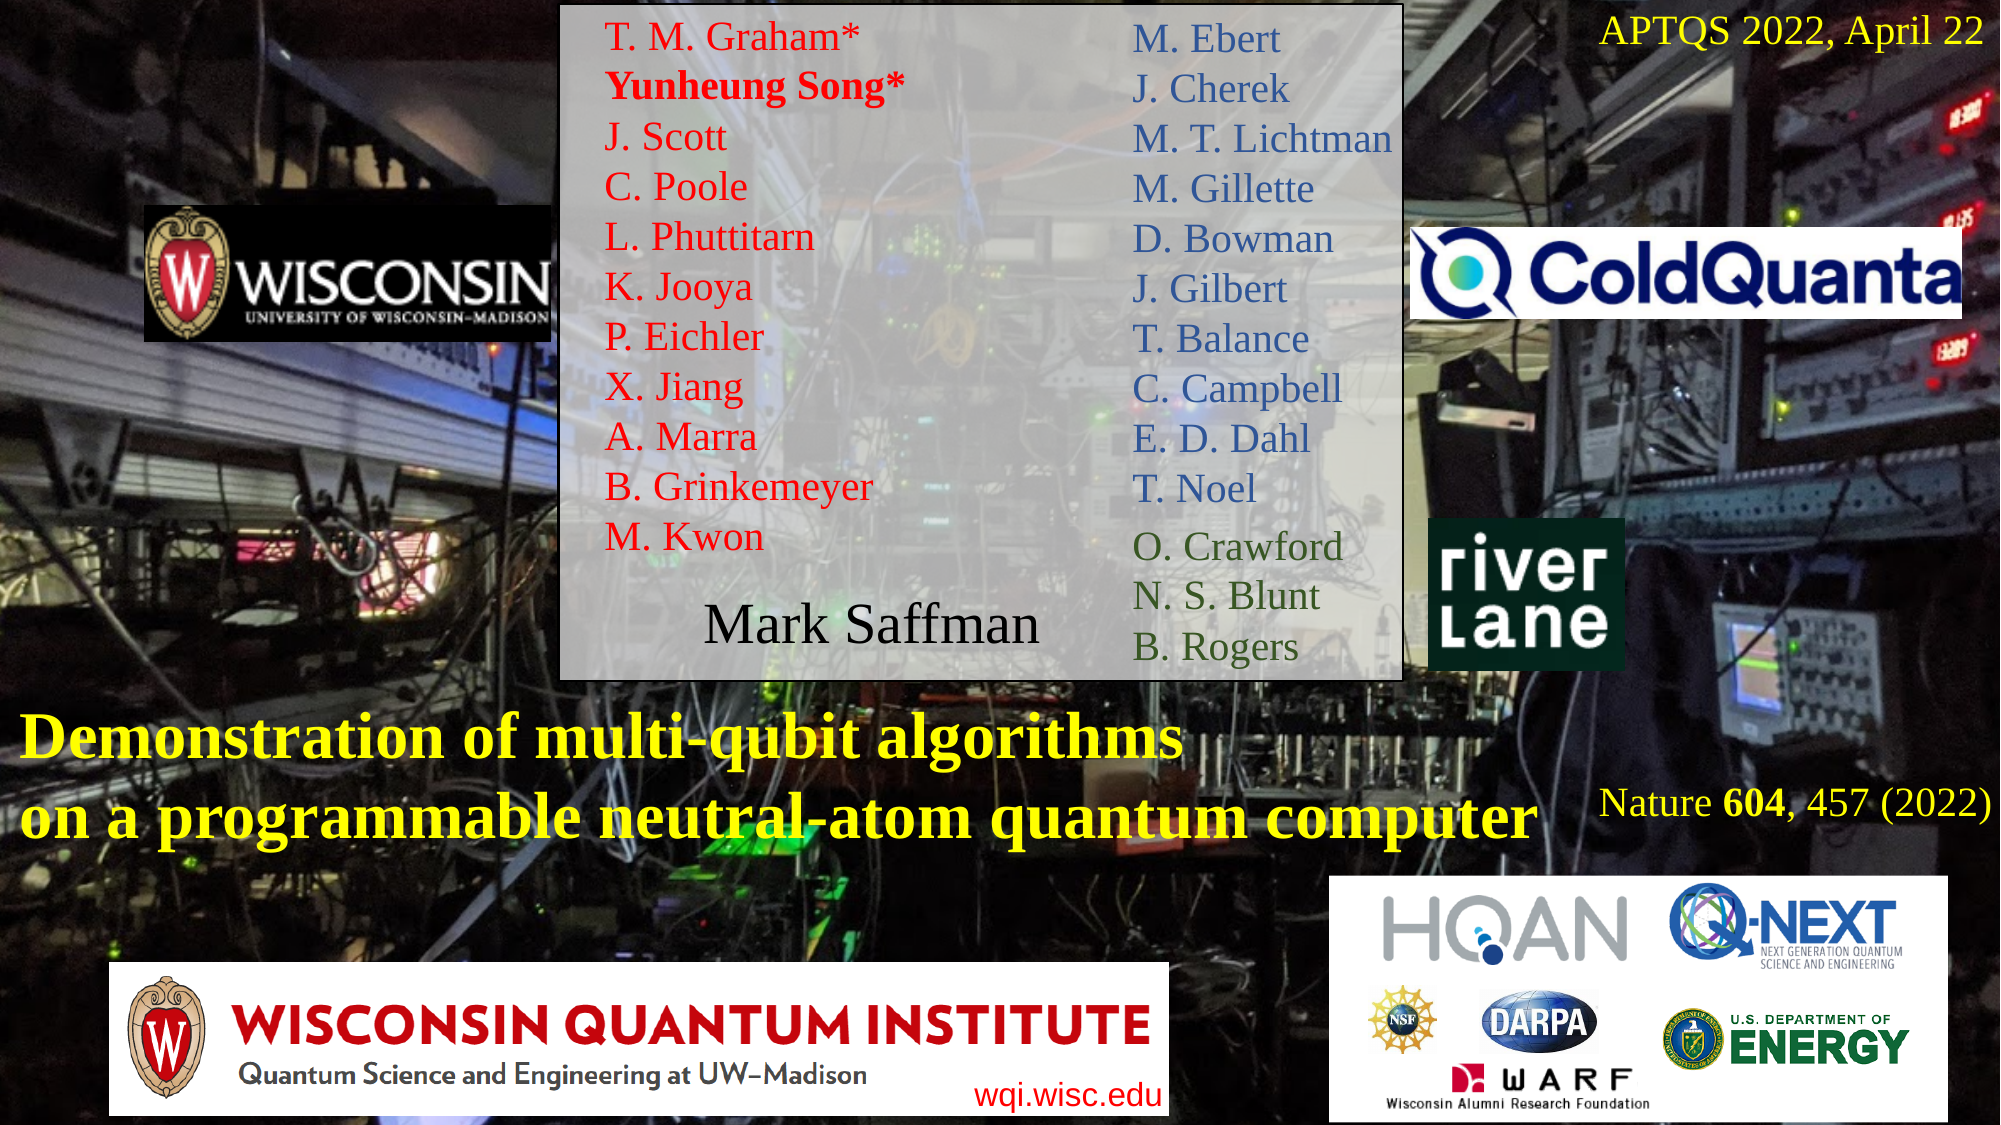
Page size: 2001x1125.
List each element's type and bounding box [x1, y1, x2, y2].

text_box [1329, 875, 1948, 1125]
text_box [109, 962, 1180, 1122]
text_box [144, 0, 1962, 735]
text_box [0, 0, 2000, 1125]
